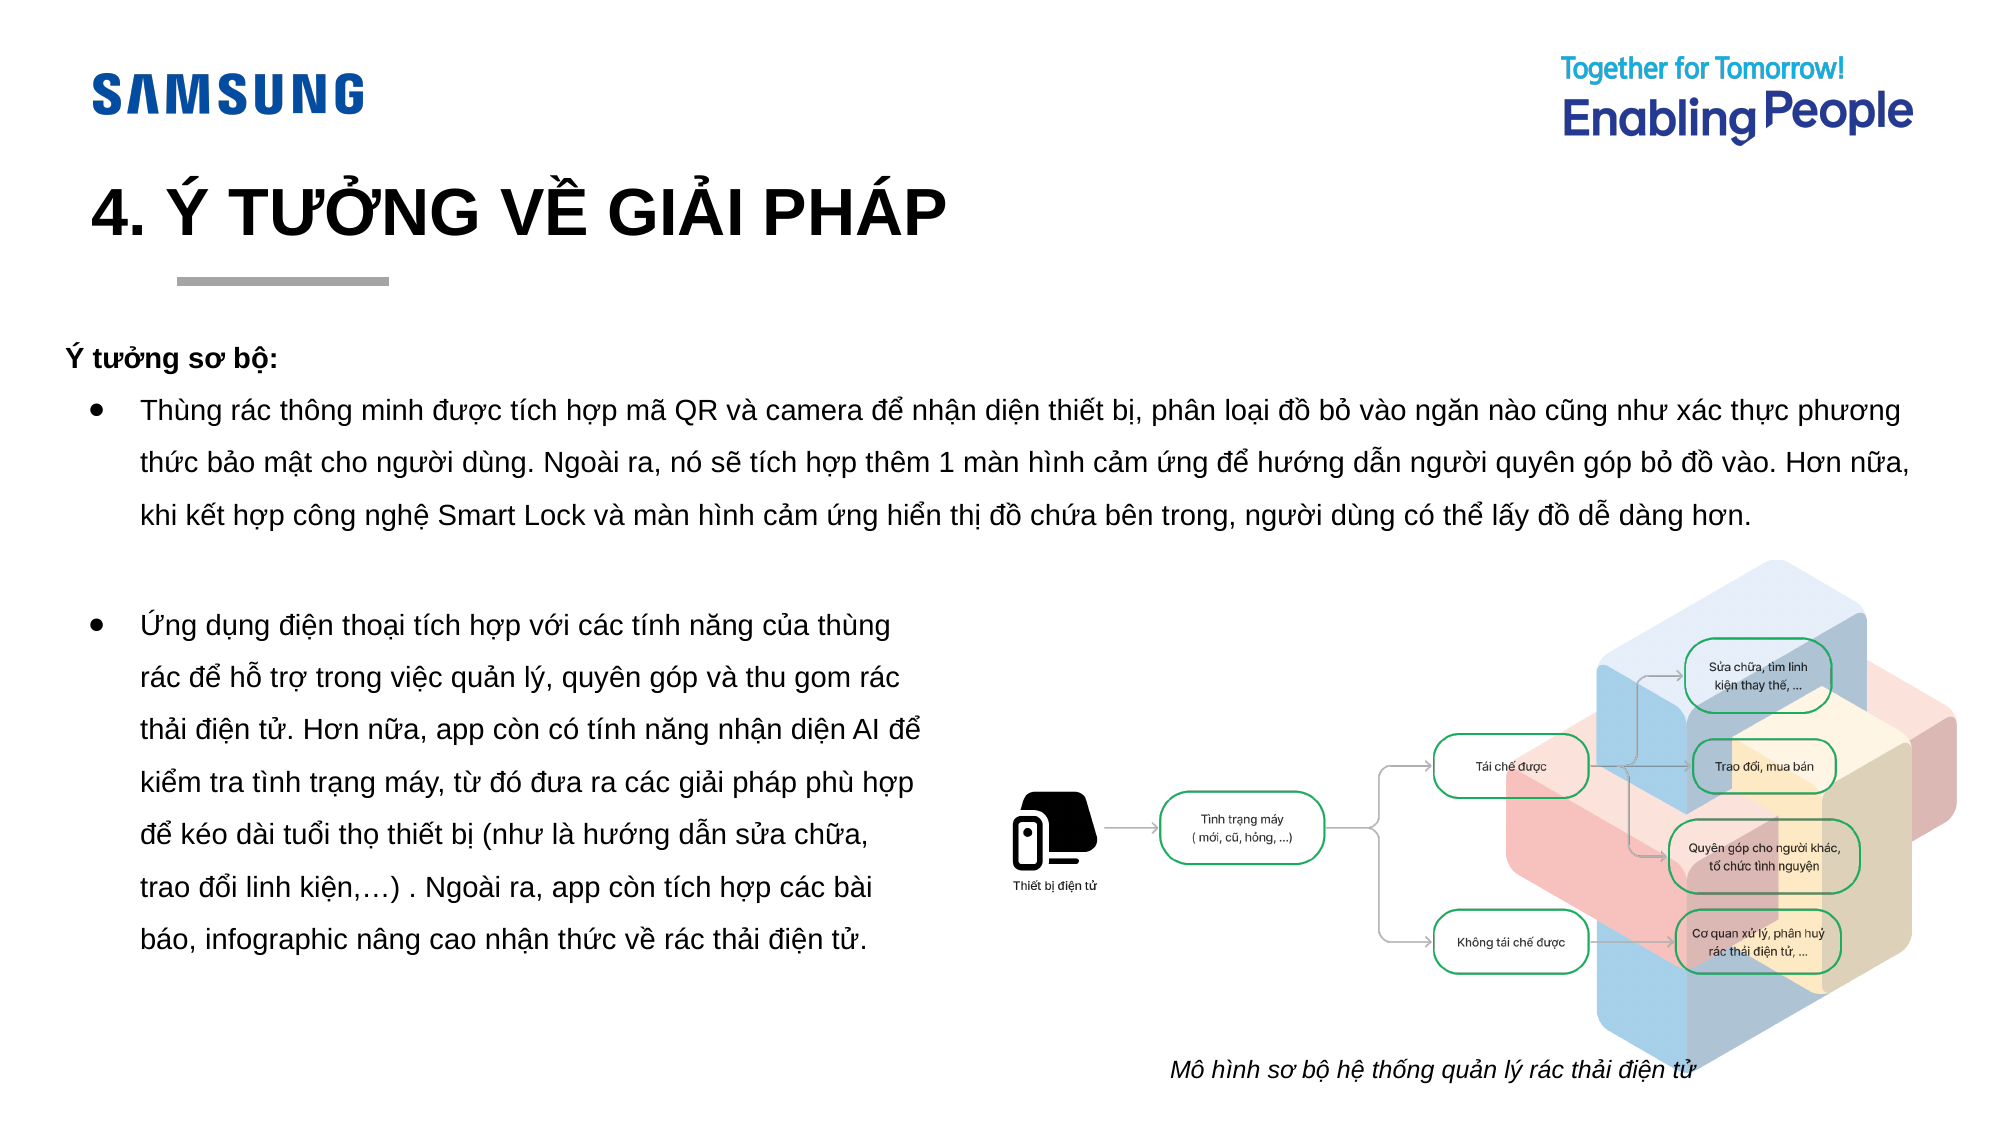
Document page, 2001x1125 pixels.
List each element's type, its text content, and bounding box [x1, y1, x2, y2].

picture [1561, 56, 1913, 146]
text_box Ứng dụng điện thoại tích hợp với các tính năng của thùng rác để hỗ trợ trong việc quản lý, quyên góp và thu gom rác thải điện tử. Hơn nữa, app còn có tính năng nhận diện AI để kiểm tra tình trạng máy, từ đó đưa ra các giải pháp phù hợp để kéo dài tuổi thọ thiết bị (như là hướng dẫn sửa chữa, trao đổi linh kiện,…) . Ngoài ra, app còn tích hợp các bài báo, infographic nâng cao nhận thức về rác thải điện tử. [50, 573, 940, 971]
text_box Mô hình sơ bộ hệ thống quản lý rác thải điện tử [993, 1047, 1874, 1099]
picture [942, 573, 1925, 1039]
title 4. Ý TƯỞNG VỀ GIẢI PHÁP [76, 107, 972, 306]
picture [93, 73, 363, 107]
text_box Ý tưởng sơ bộ: Thùng rác thông minh được tích hợp mã QR và camera để nhận diện thiết bị, phân loại đồ bỏ vào ngăn nào cũng như xác thực phương thức bảo mật cho người dùng. Ngoài ra, nó sẽ tích hợp thêm 1 màn hình cảm ứng để hướng dẫn người quyên góp bỏ đồ vào. Hơn nữa, khi kết hợp công nghệ Smart Lock và màn hình cảm ứng hiển thị đồ chứa bên trong, người dùng có thể lấy đồ dễ dàng hơn. [49, 306, 1940, 547]
